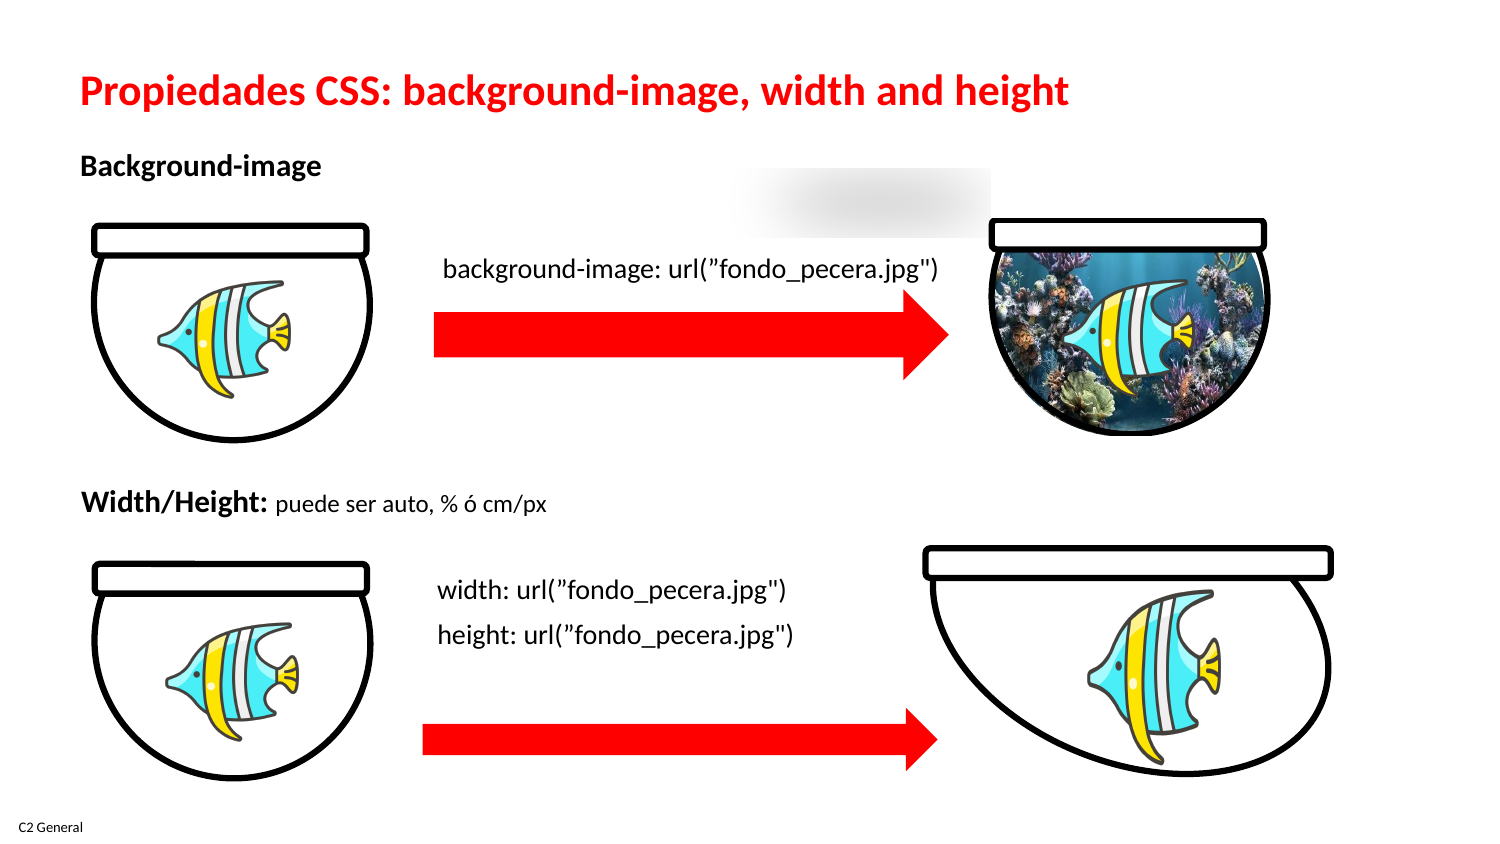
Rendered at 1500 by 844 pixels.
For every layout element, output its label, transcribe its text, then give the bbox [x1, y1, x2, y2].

text_box background-image: url(”fondo_pecera.jpg") [427, 243, 955, 292]
picture [1033, 265, 1223, 408]
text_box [93, 167, 371, 440]
text_box Background-image [65, 137, 353, 190]
text_box Propiedades CSS: background-image, width and height [65, 54, 1264, 122]
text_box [94, 505, 371, 778]
text_box height: url(”fondo_pecera.jpg") [422, 608, 810, 658]
text_box [433, 289, 949, 381]
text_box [991, 161, 1268, 446]
picture [1059, 568, 1249, 779]
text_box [924, 490, 1337, 763]
picture [129, 266, 319, 408]
picture [137, 608, 327, 751]
text_box Width/Height: puede ser auto, % ó cm/px [66, 473, 736, 527]
text_box [422, 707, 924, 772]
text_box width: url(”fondo_pecera.jpg") [422, 563, 803, 608]
